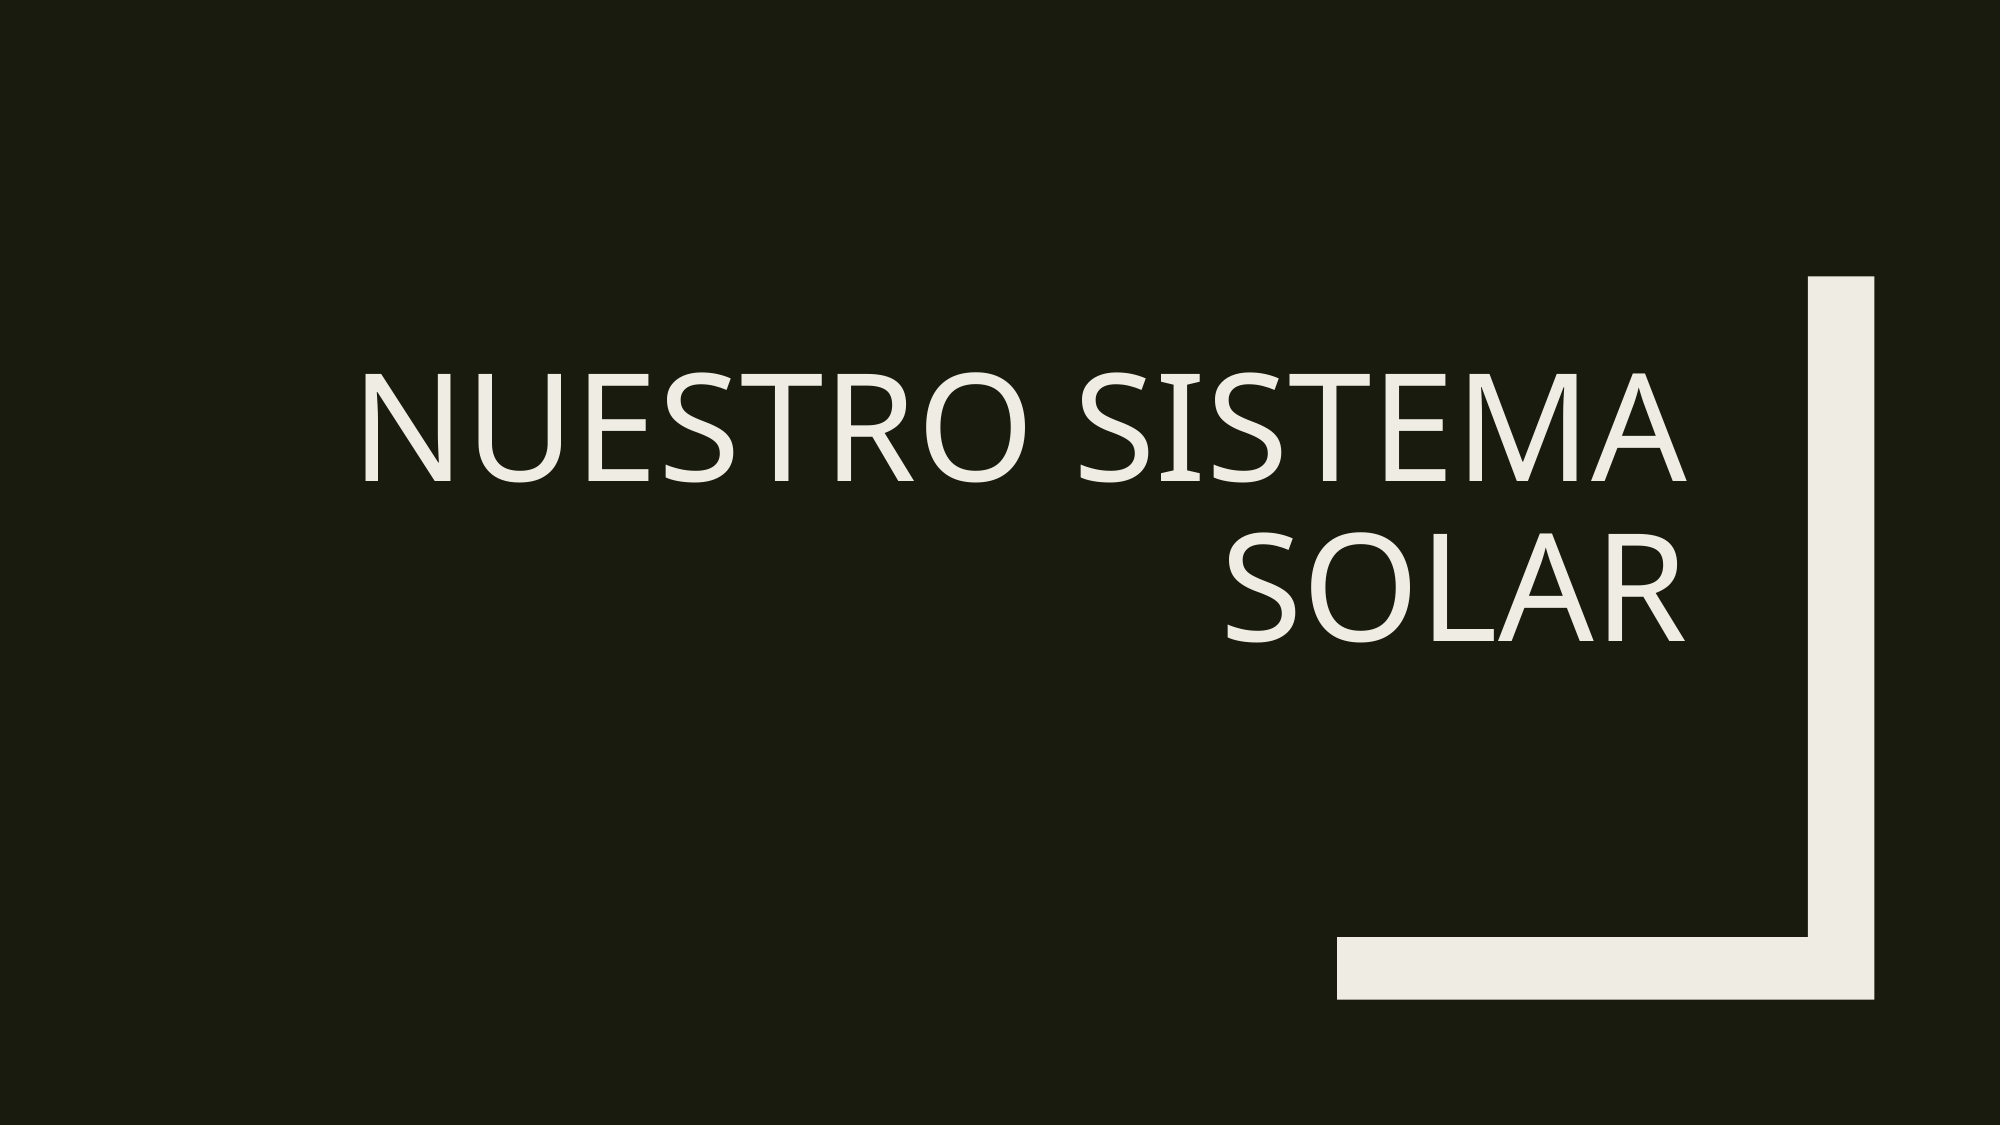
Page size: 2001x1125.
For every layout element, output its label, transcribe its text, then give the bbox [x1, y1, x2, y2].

title Nuestro sistema solar [125, 213, 1703, 682]
